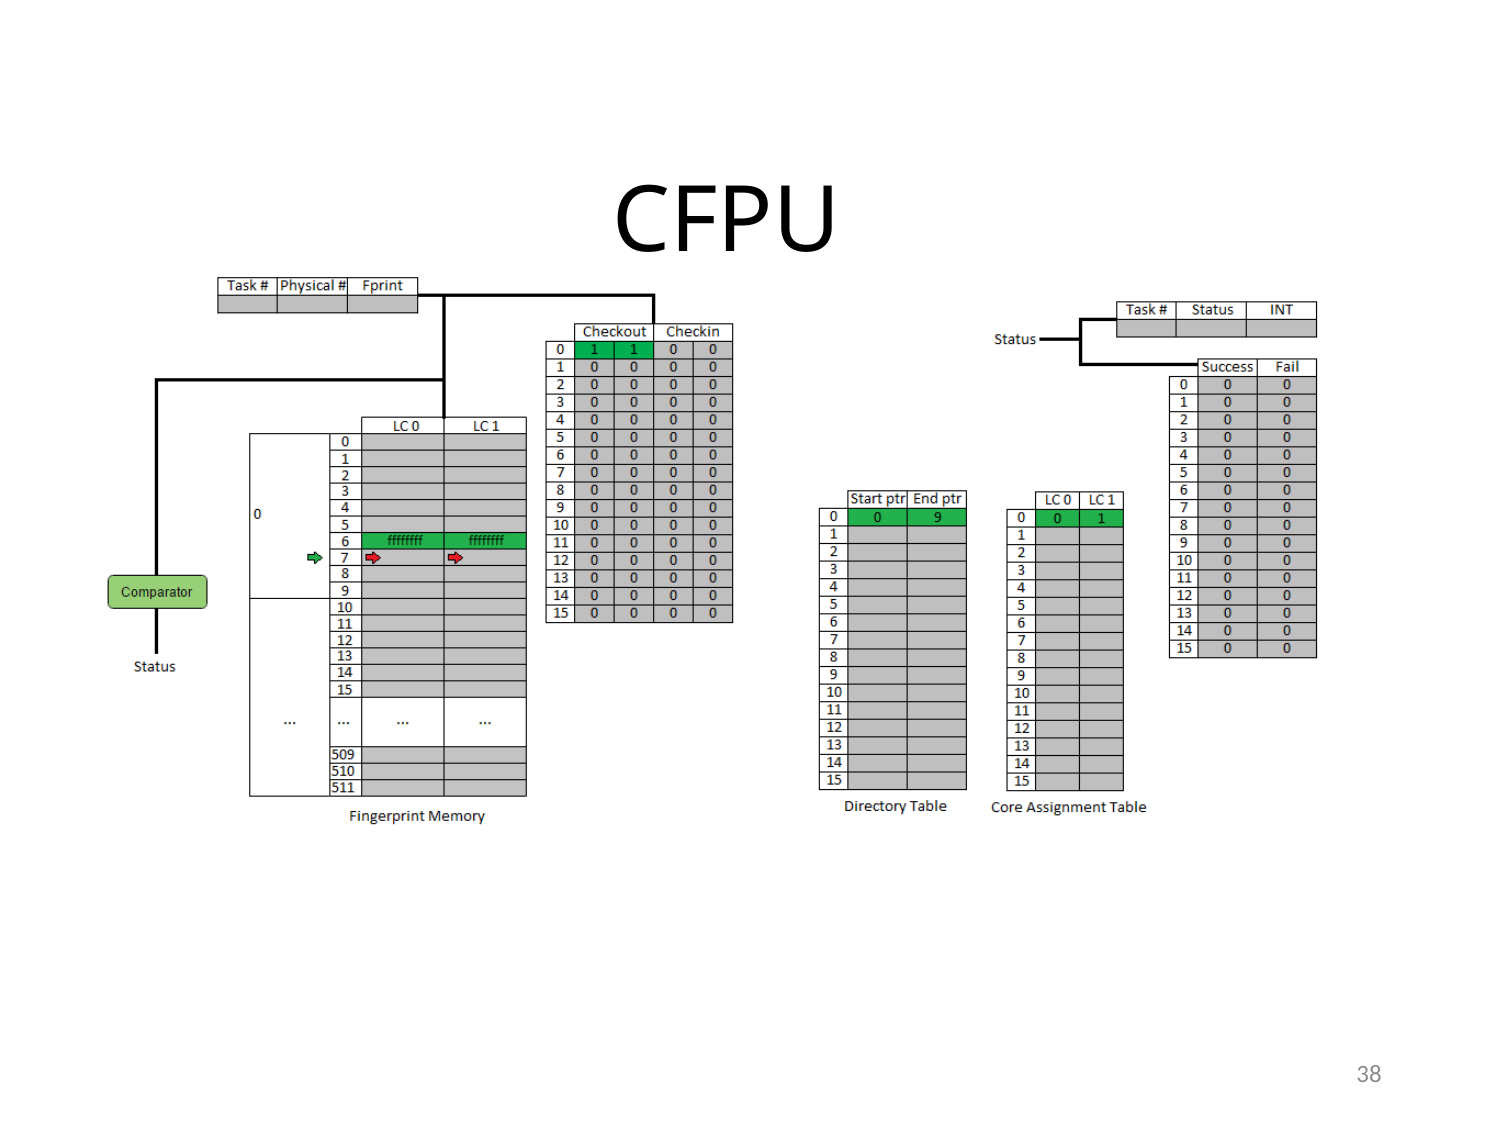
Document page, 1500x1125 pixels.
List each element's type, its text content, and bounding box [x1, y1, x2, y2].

picture [89, 253, 1327, 833]
title CFPU [79, 140, 1374, 304]
slide_number 38 [1059, 1042, 1397, 1103]
